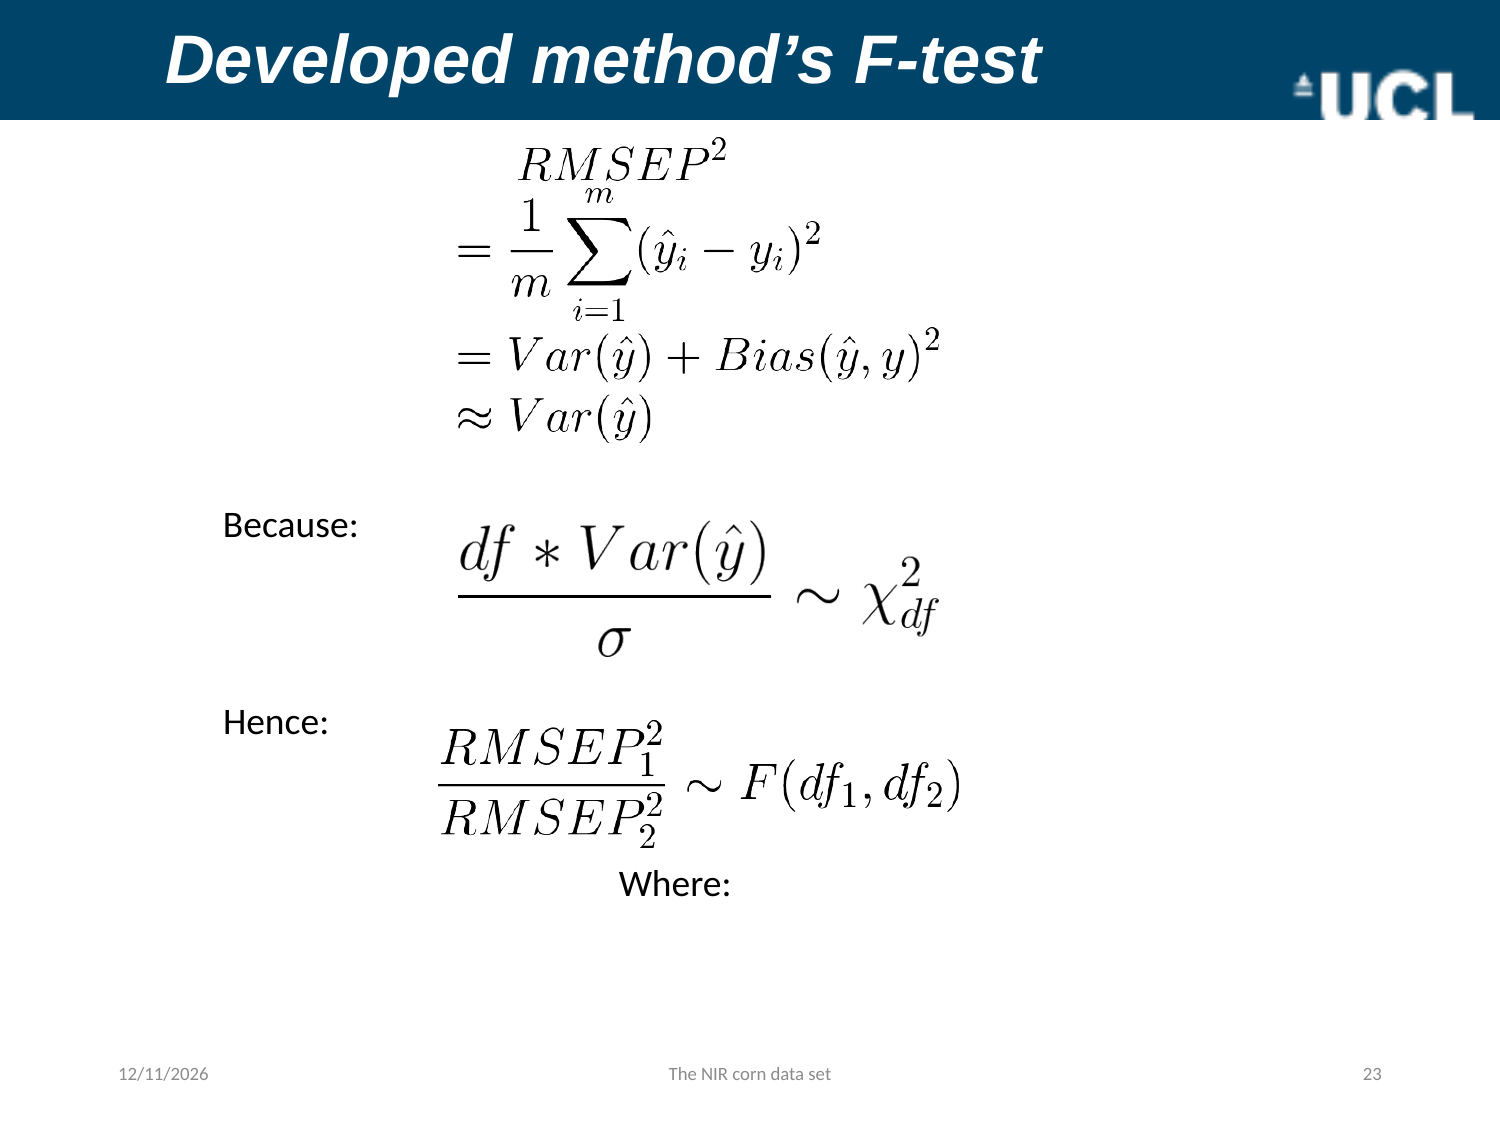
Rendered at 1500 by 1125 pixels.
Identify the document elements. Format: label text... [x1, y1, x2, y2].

text_box Because: [208, 492, 374, 552]
footer The NIR corn data set [496, 1042, 1004, 1103]
picture [458, 136, 939, 443]
title Developed method’s F-test [0, 0, 1500, 124]
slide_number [103, 1042, 441, 1103]
text_box Hence: [208, 689, 345, 750]
picture [458, 520, 939, 657]
slide_number 23 [1059, 1042, 1397, 1103]
picture [438, 719, 959, 848]
